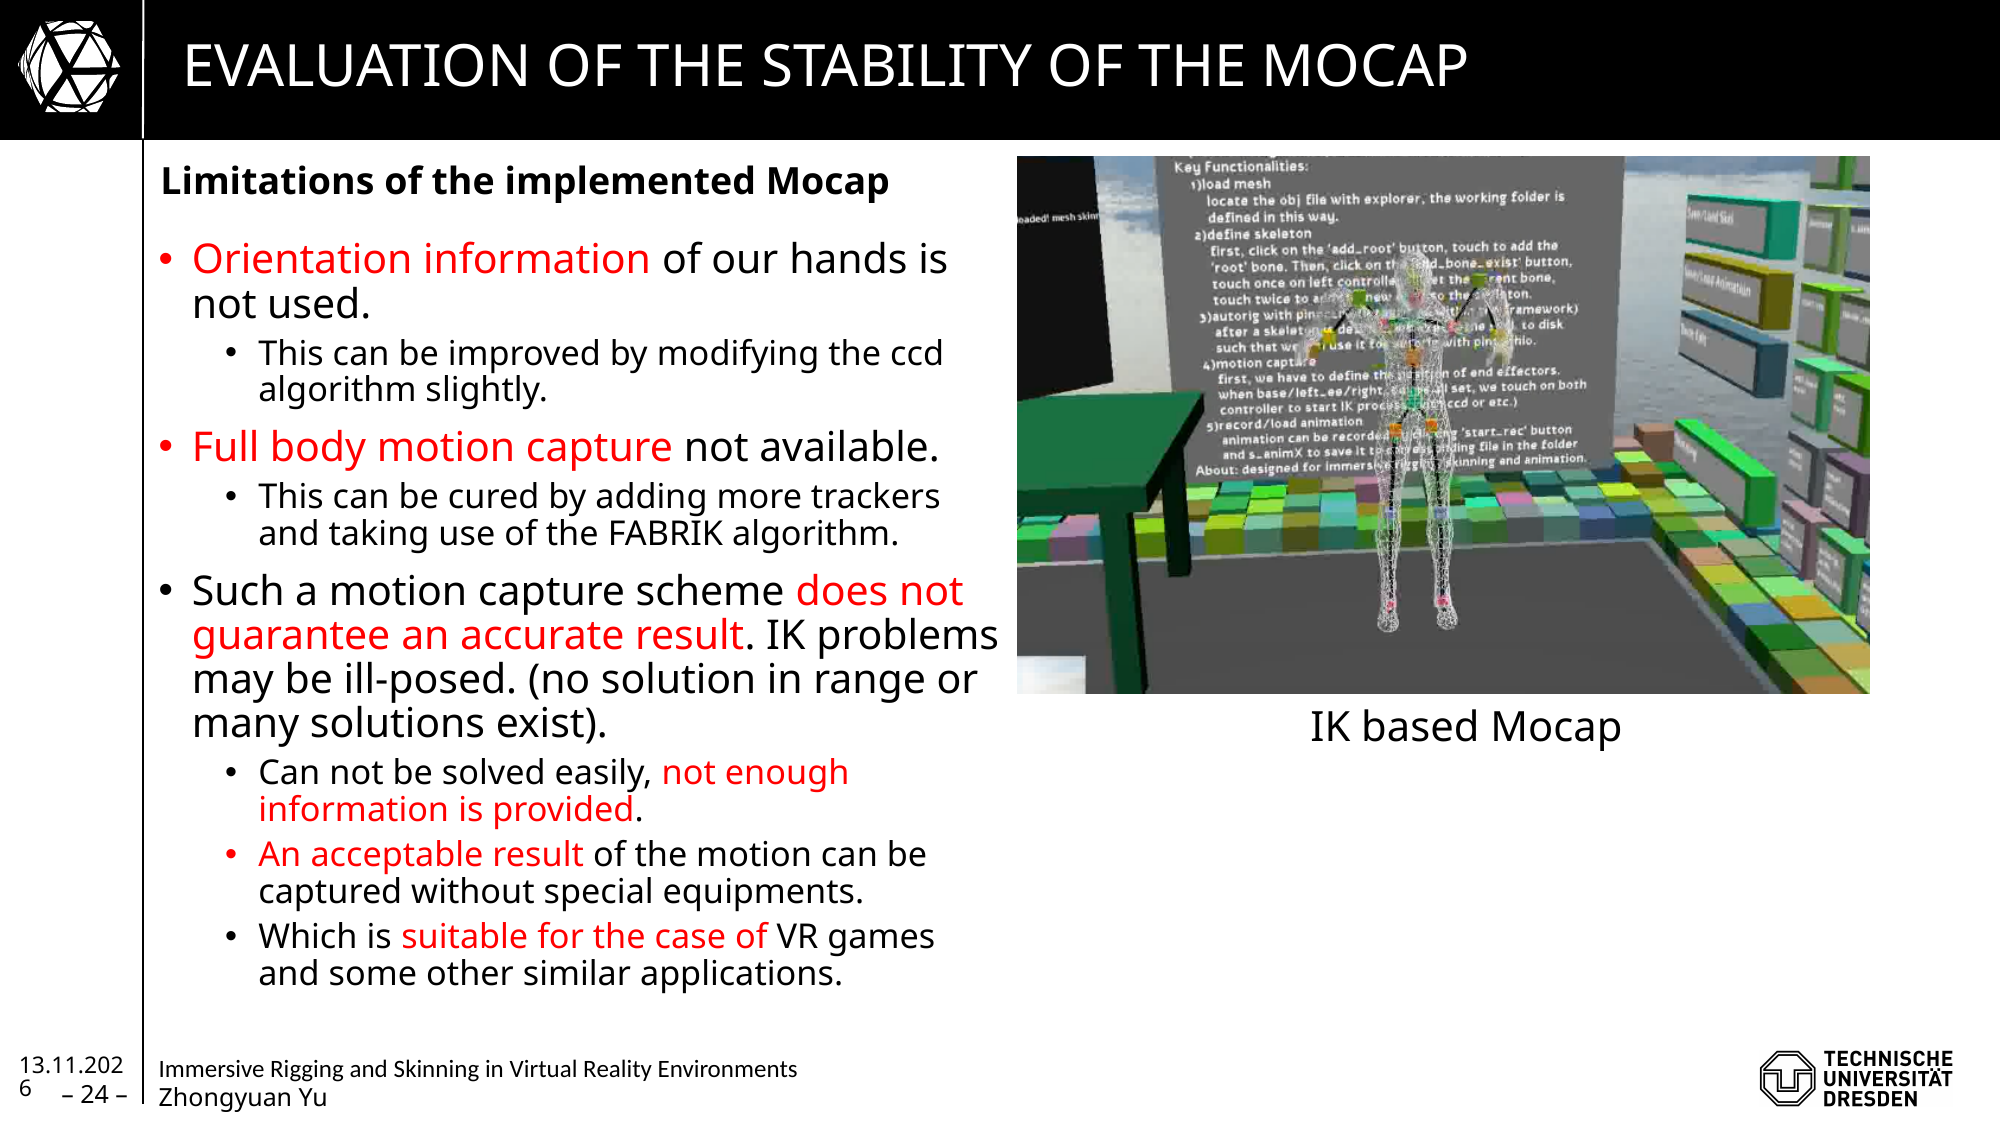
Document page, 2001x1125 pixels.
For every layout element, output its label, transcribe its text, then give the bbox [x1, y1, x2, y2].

list Orientation information of our hands is not used. This can be improved by modifying the ccd algorithm slightly. Full body motion capture not available. This can be cured by adding more trackers and taking use of the FABRIK algorithm. Such a motion capture scheme does not guarantee an accurate result. IK problems may be ill-posed. (no solution in range or many solutions exist). Can not be solved easily, not enough information is provided. An acceptable result of the motion can be captured without special equipments. Which is suitable for the case of VR games and some other similar applications. [143, 231, 1018, 1012]
slide_number – 24 – [3, 1070, 143, 1121]
list Limitations of the implemented Mocap [145, 154, 985, 232]
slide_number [3, 1040, 152, 1092]
title Evaluation of the stability of the mocap [167, 28, 1946, 122]
picture [1759, 1050, 1953, 1107]
picture [1015, 156, 1978, 694]
list IK based Mocap [1310, 705, 2000, 752]
